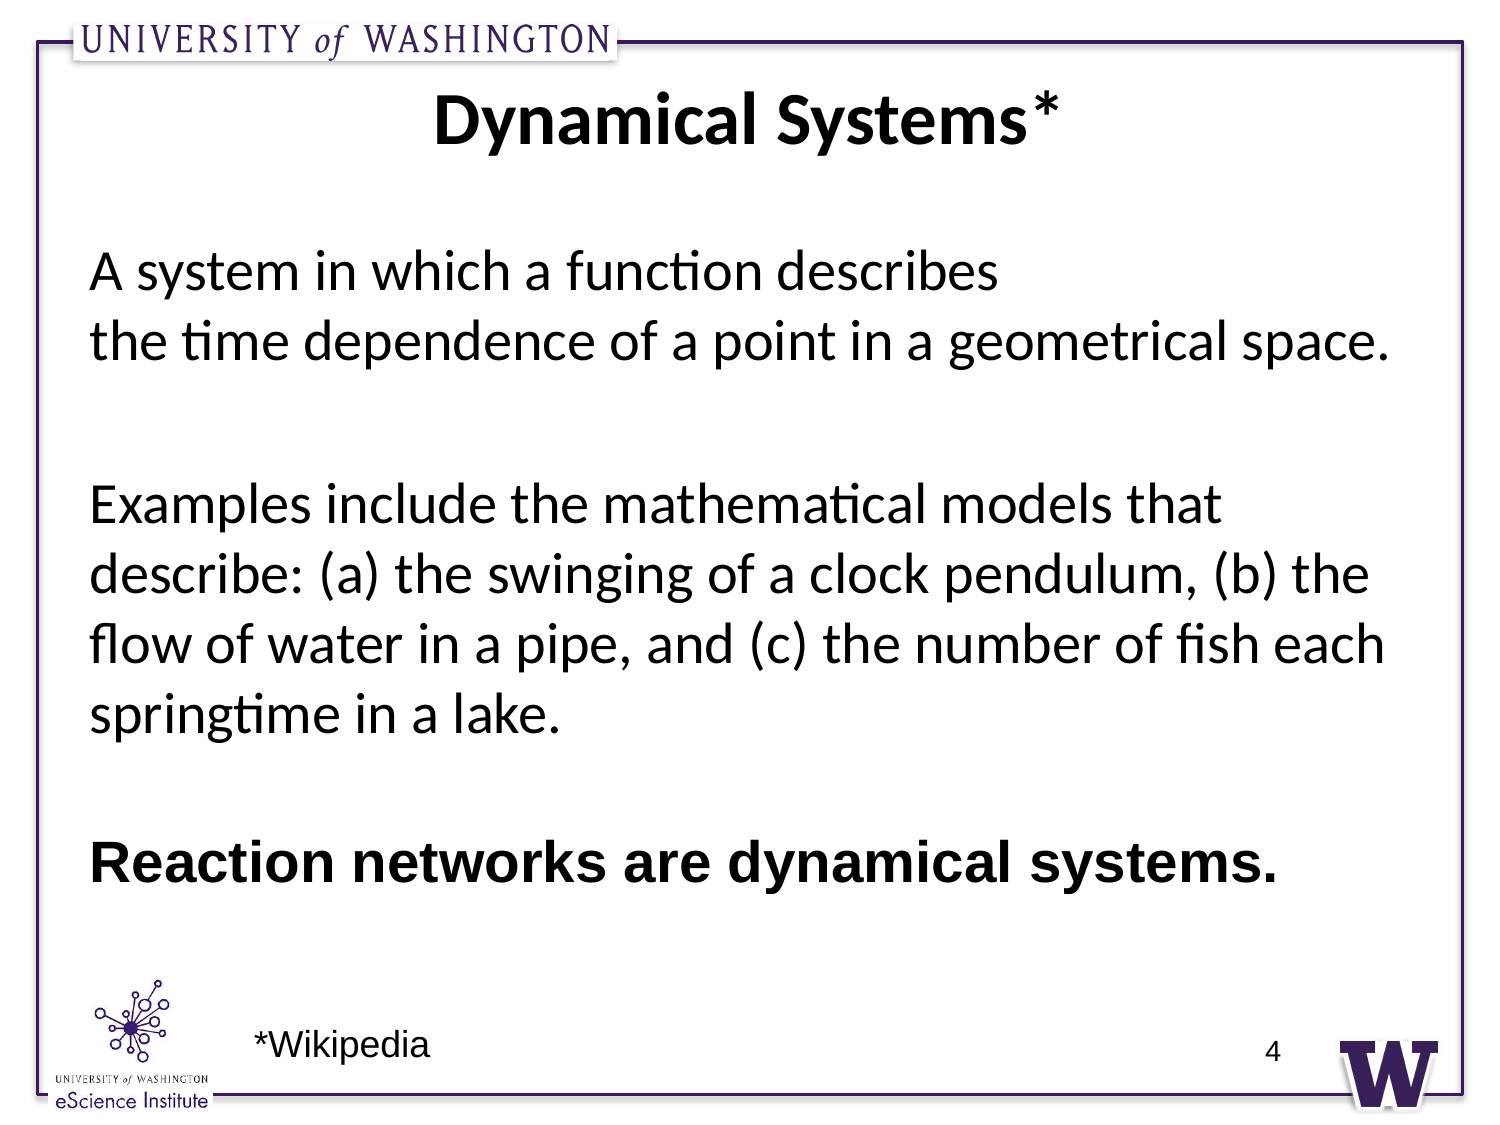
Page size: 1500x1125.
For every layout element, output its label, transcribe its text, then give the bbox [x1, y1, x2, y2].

text_box Reaction networks are dynamical systems. [75, 816, 1396, 972]
list A system in which a function describes the time dependence of a point in a geometrical space. Examples include the mathematical models that describe: (a) the swinging of a clock pendulum, (b) the flow of water in a pipe, and (c) the number of fish each springtime in a lake. [75, 224, 1425, 765]
text_box *Wikipedia [238, 1012, 446, 1073]
picture [81, 24, 609, 61]
slide_number 4 [1250, 1025, 1300, 1085]
title Dynamical Systems* [75, 62, 1425, 200]
picture [48, 978, 213, 1113]
picture [1340, 1041, 1438, 1107]
